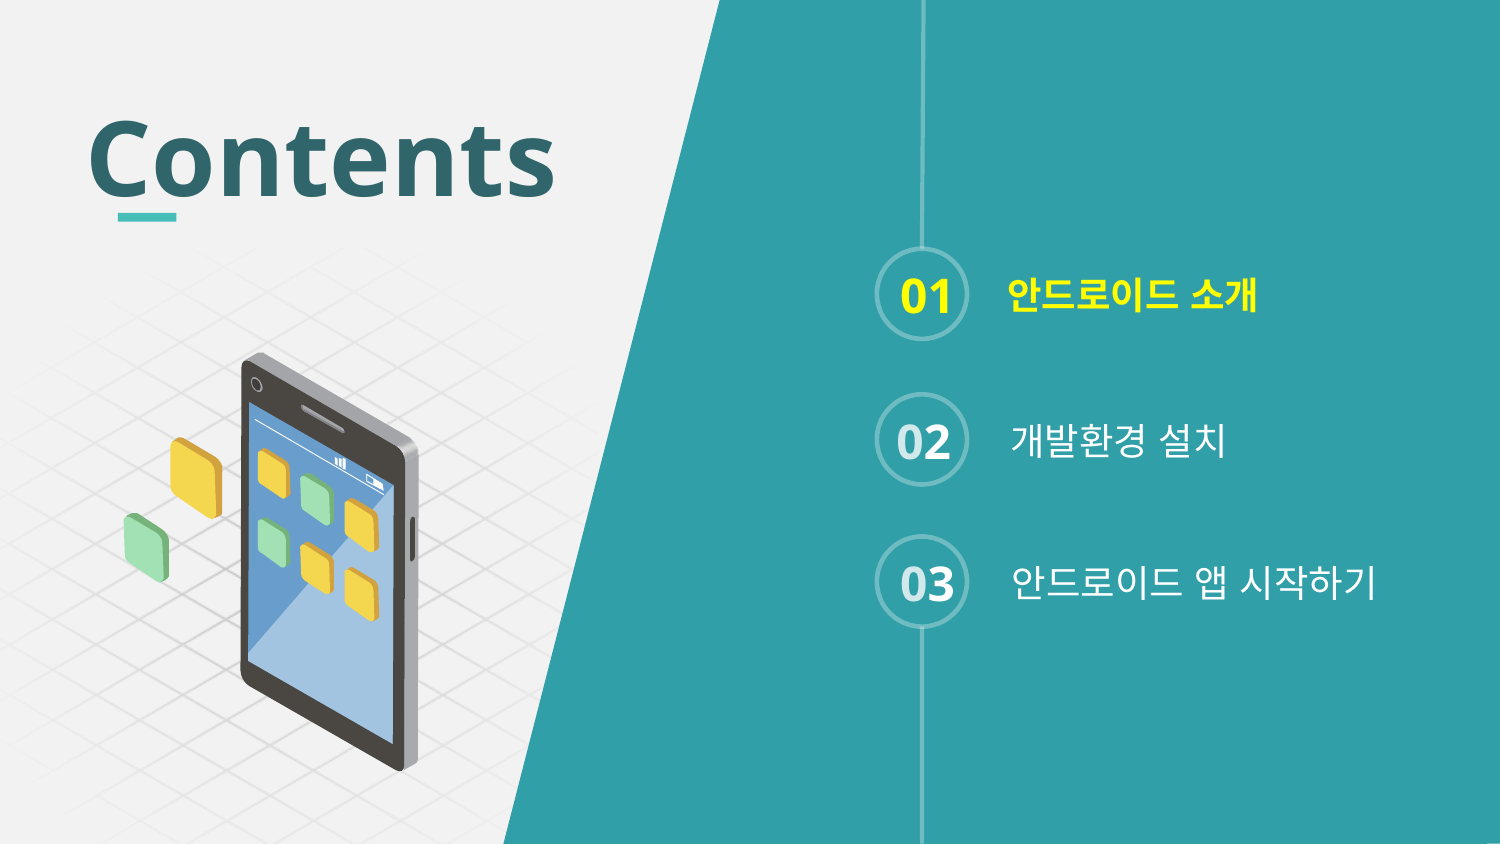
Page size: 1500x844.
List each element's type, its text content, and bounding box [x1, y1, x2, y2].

text_box 03 [885, 546, 970, 619]
text_box 01 [885, 258, 970, 331]
text_box 안드로이드 소개 [992, 264, 1275, 325]
text_box [893, 477, 951, 487]
text_box Contents [70, 84, 572, 225]
text_box 02 [881, 403, 966, 477]
picture [0, 248, 600, 844]
text_box [892, 392, 952, 403]
text_box [874, 264, 885, 324]
text_box [116, 211, 178, 224]
text_box [966, 422, 970, 457]
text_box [123, 351, 428, 773]
text_box [892, 331, 951, 342]
text_box 개발환경 설치 [995, 410, 1243, 470]
text_box [874, 415, 881, 463]
text_box [891, 247, 953, 258]
text_box 안드로이드 앱 시작하기 [997, 552, 1393, 613]
text_box [874, 552, 885, 611]
text_box [893, 619, 951, 629]
text_box [891, 534, 953, 546]
